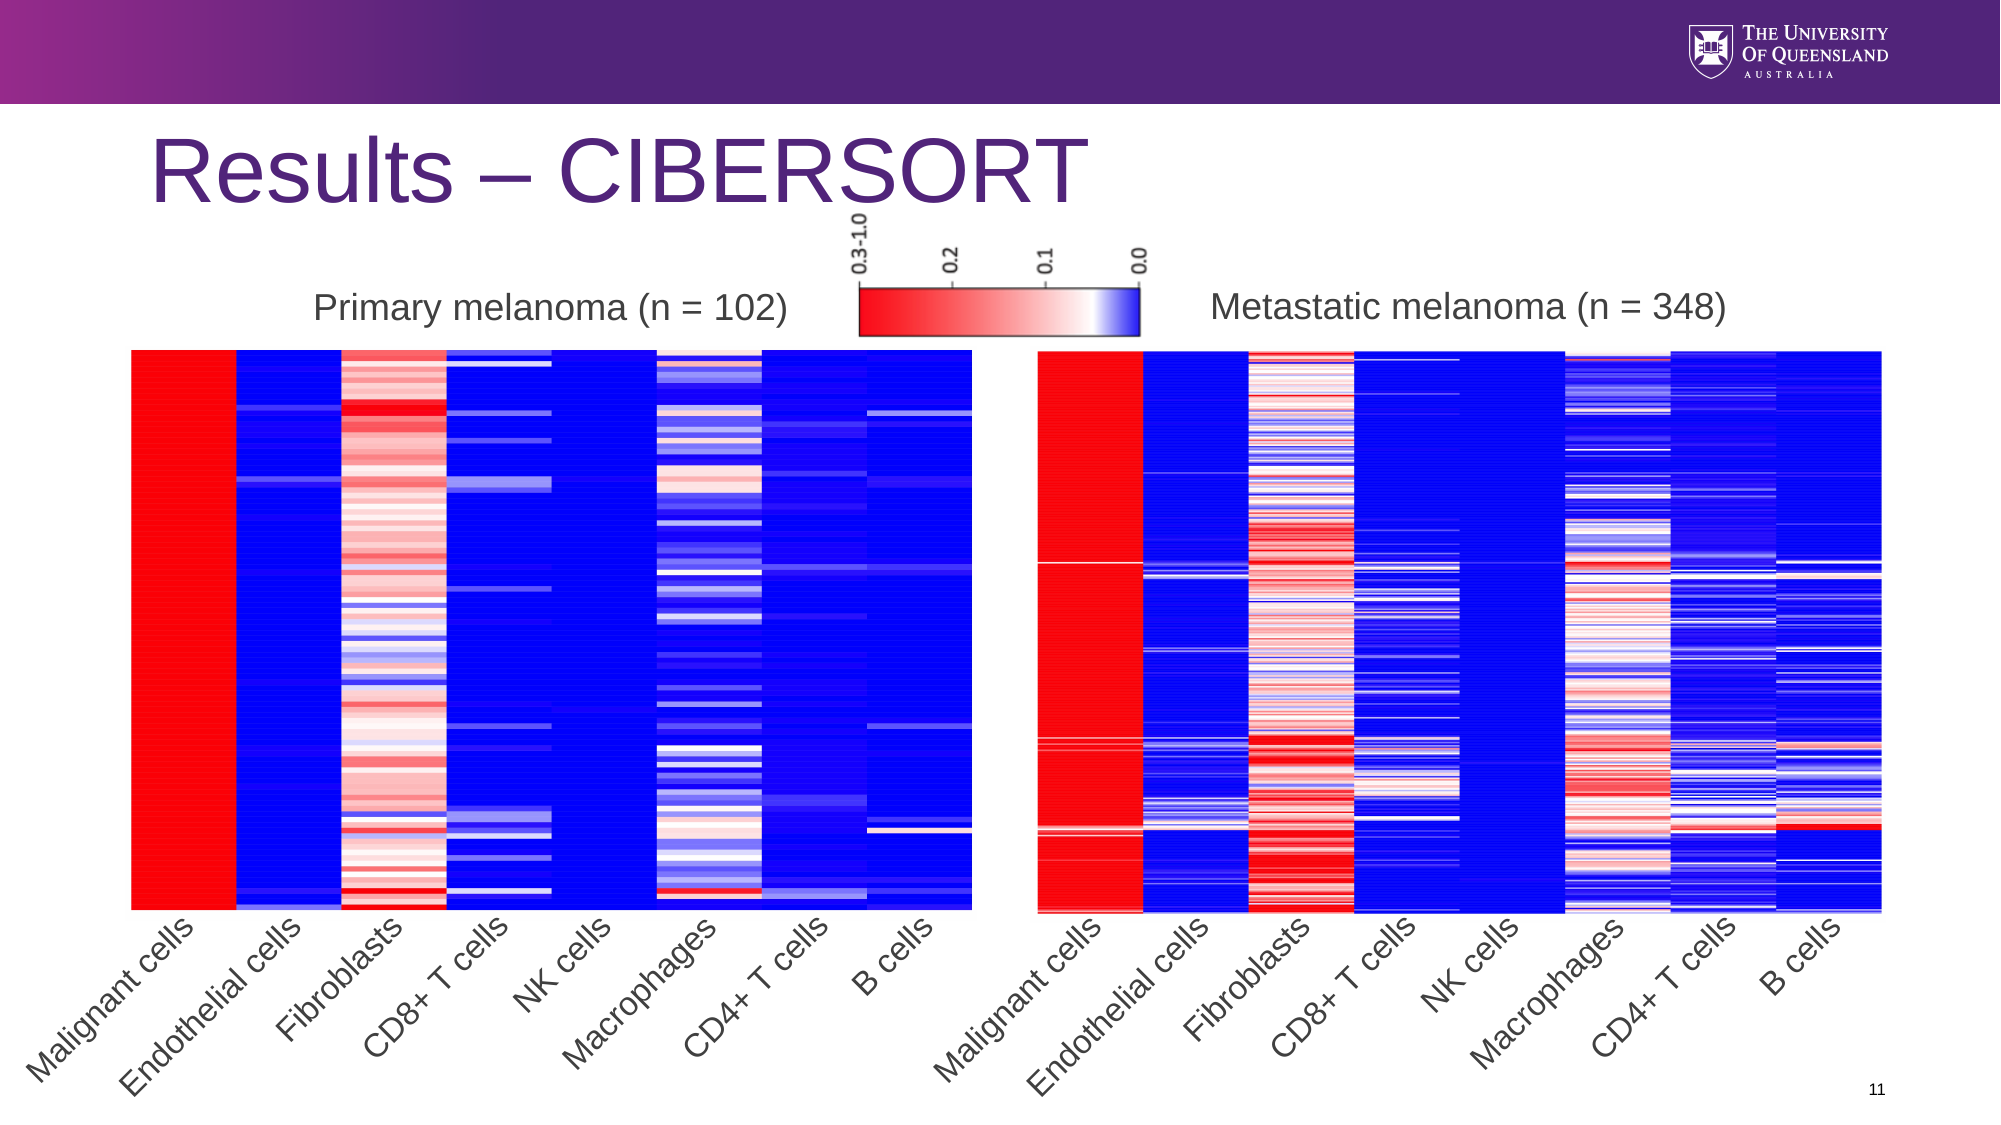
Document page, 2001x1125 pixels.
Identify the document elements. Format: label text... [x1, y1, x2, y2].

picture [1689, 25, 1888, 79]
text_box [988, 868, 1827, 1125]
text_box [81, 868, 920, 1125]
text_box Primary melanoma (n = 102) [298, 275, 804, 335]
slide_number 11 [1838, 1069, 1886, 1109]
title Results – CIBERSORT [149, 116, 1922, 229]
text_box Metastatic melanoma (n = 348) [1195, 274, 1743, 335]
picture [125, 196, 1886, 923]
